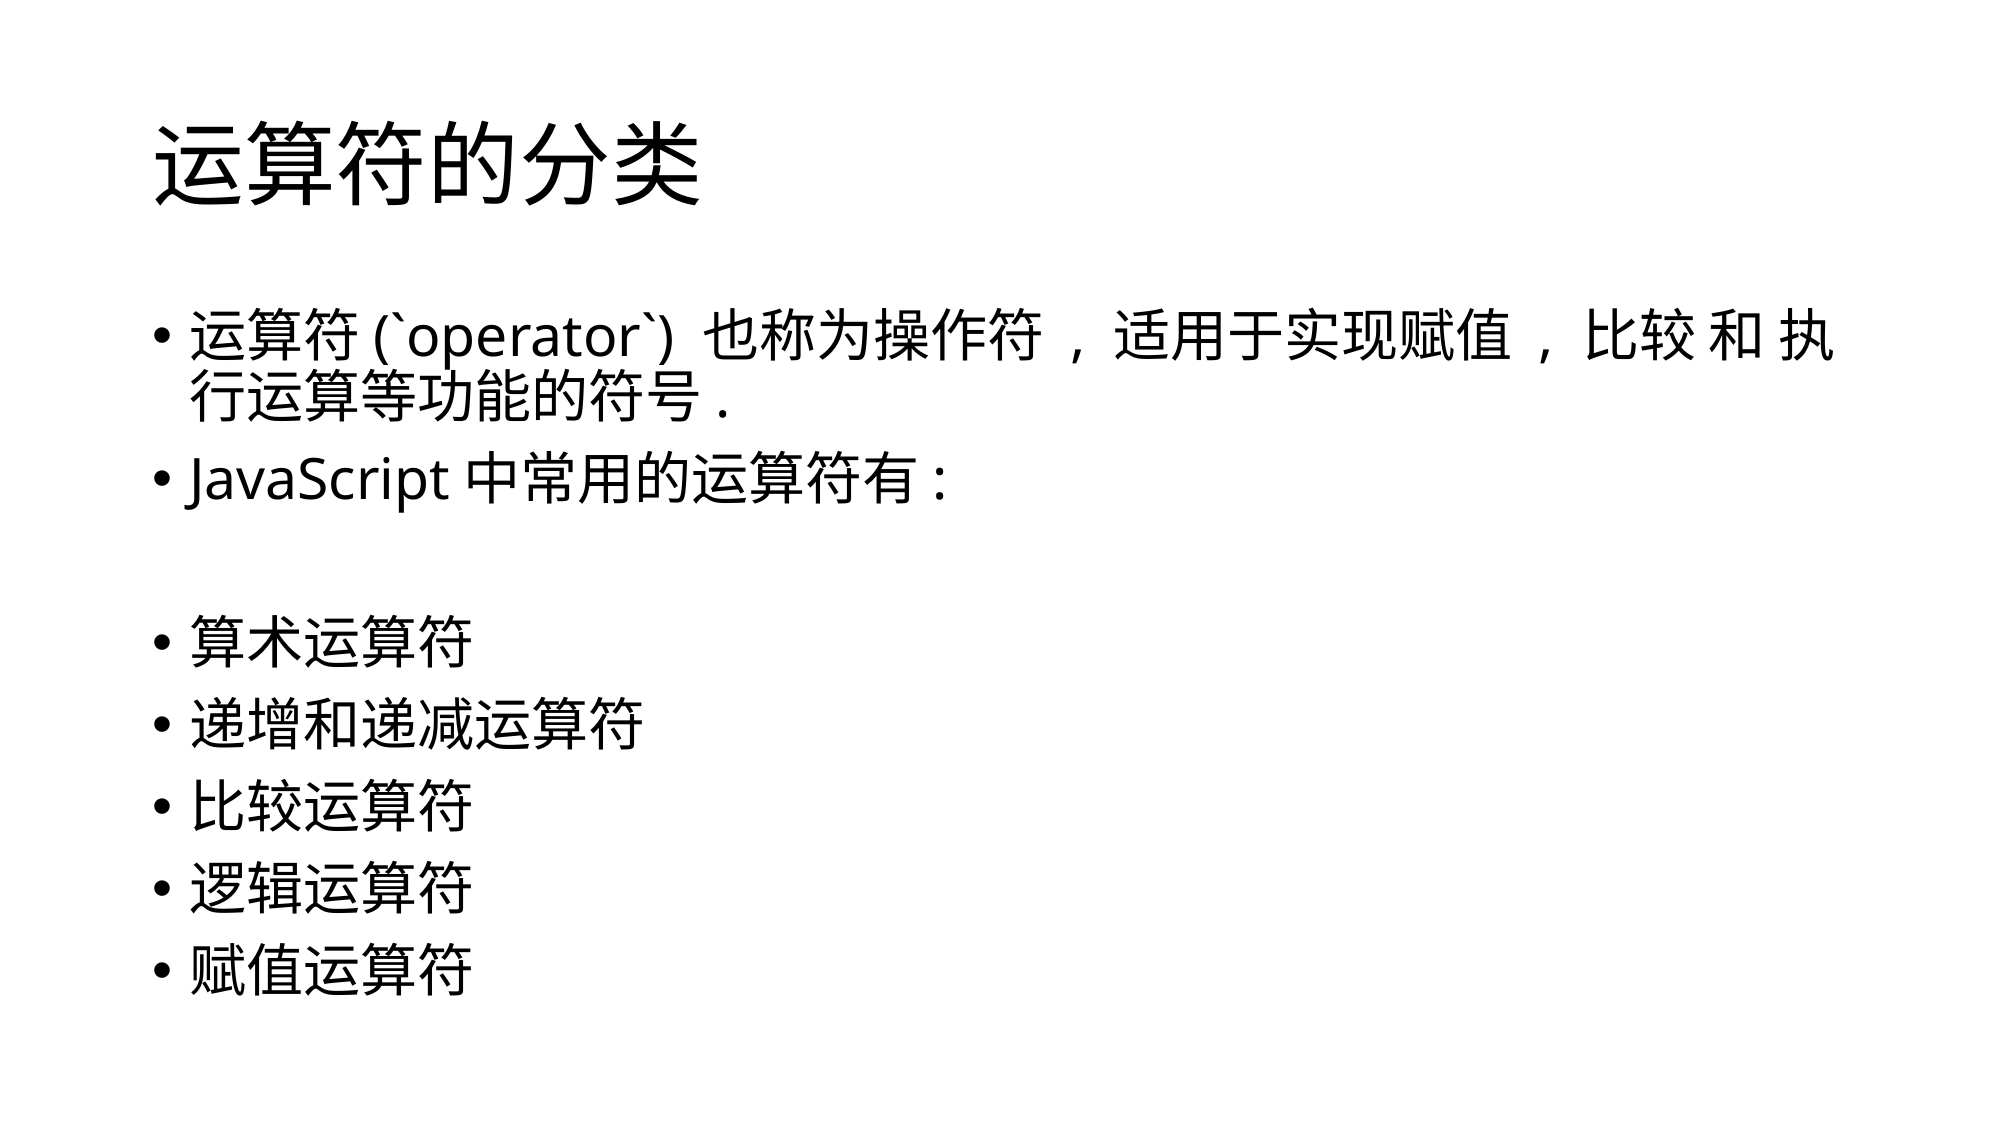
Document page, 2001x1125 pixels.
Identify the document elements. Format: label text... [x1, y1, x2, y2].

title 运算符的分类 [137, 59, 1863, 278]
list 运算符(`operator`) 也称为操作符 , 适用于实现赋值 , 比较 和 执行运算等功能的符号. JavaScript中常用的运算符有: 算术运算符 递增和递减运算符 比较运算符 逻辑运算符 赋值运算符 [137, 299, 1863, 1014]
